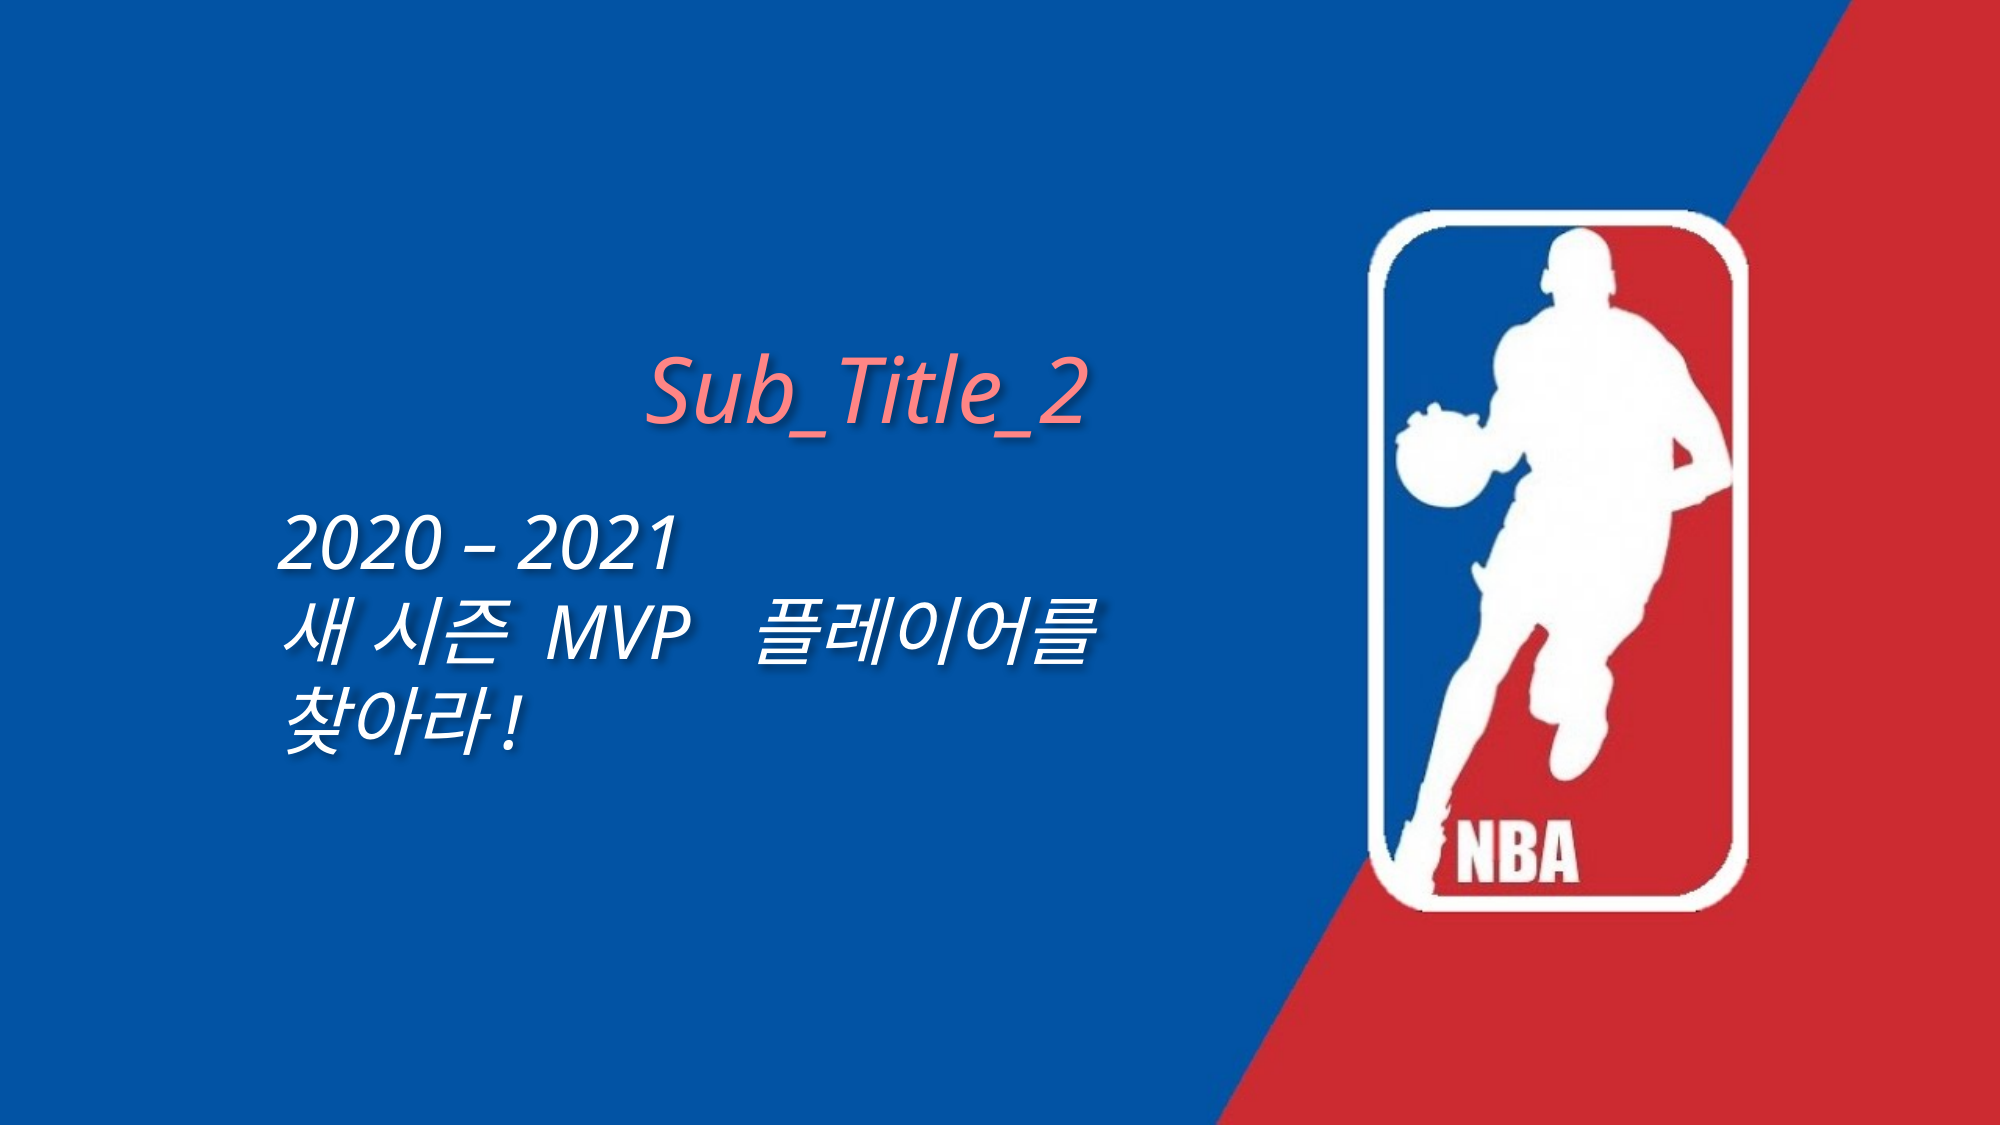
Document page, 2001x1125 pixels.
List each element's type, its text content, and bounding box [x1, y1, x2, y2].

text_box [558, 0, 2000, 1125]
text_box 2020 – 2021 새 시즌 MVP 플레이어를 찾아라! [262, 487, 558, 772]
